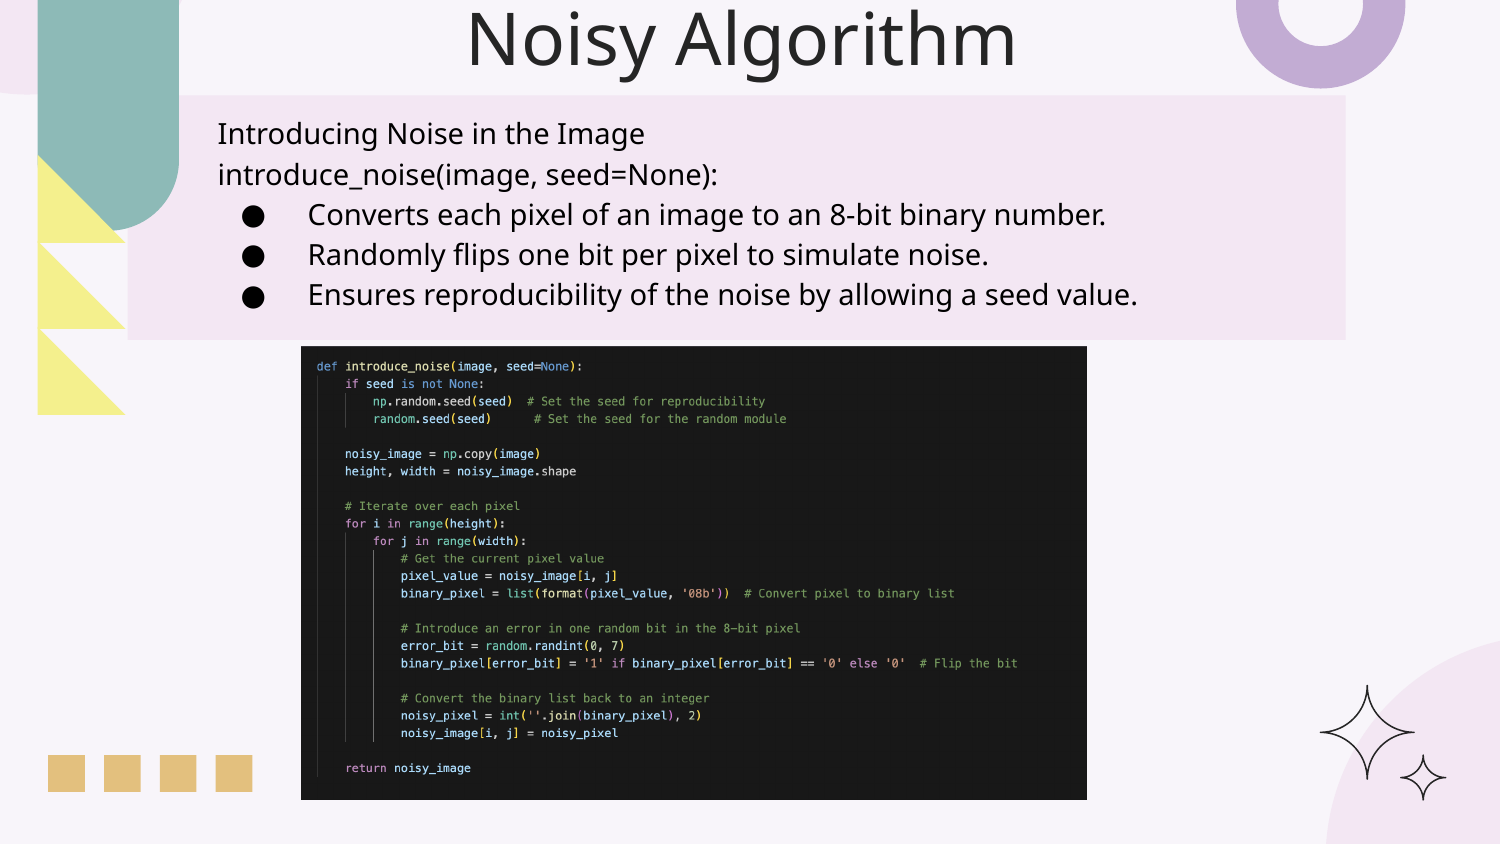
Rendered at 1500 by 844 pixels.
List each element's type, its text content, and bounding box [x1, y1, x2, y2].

subtitle Introducing Noise in the Image introduce_noise(image, seed=None): Converts each pixel of an image to an 8-bit binary number. Randomly flips one bit per pixel to simulate noise. Ensures reproducibility of the noise by allowing a seed value. [184, 95, 1346, 340]
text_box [1320, 685, 1446, 801]
picture [301, 346, 1087, 801]
title Noisy Algorithm [256, 35, 1229, 95]
text_box [184, 258, 1175, 327]
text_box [37, 0, 180, 416]
